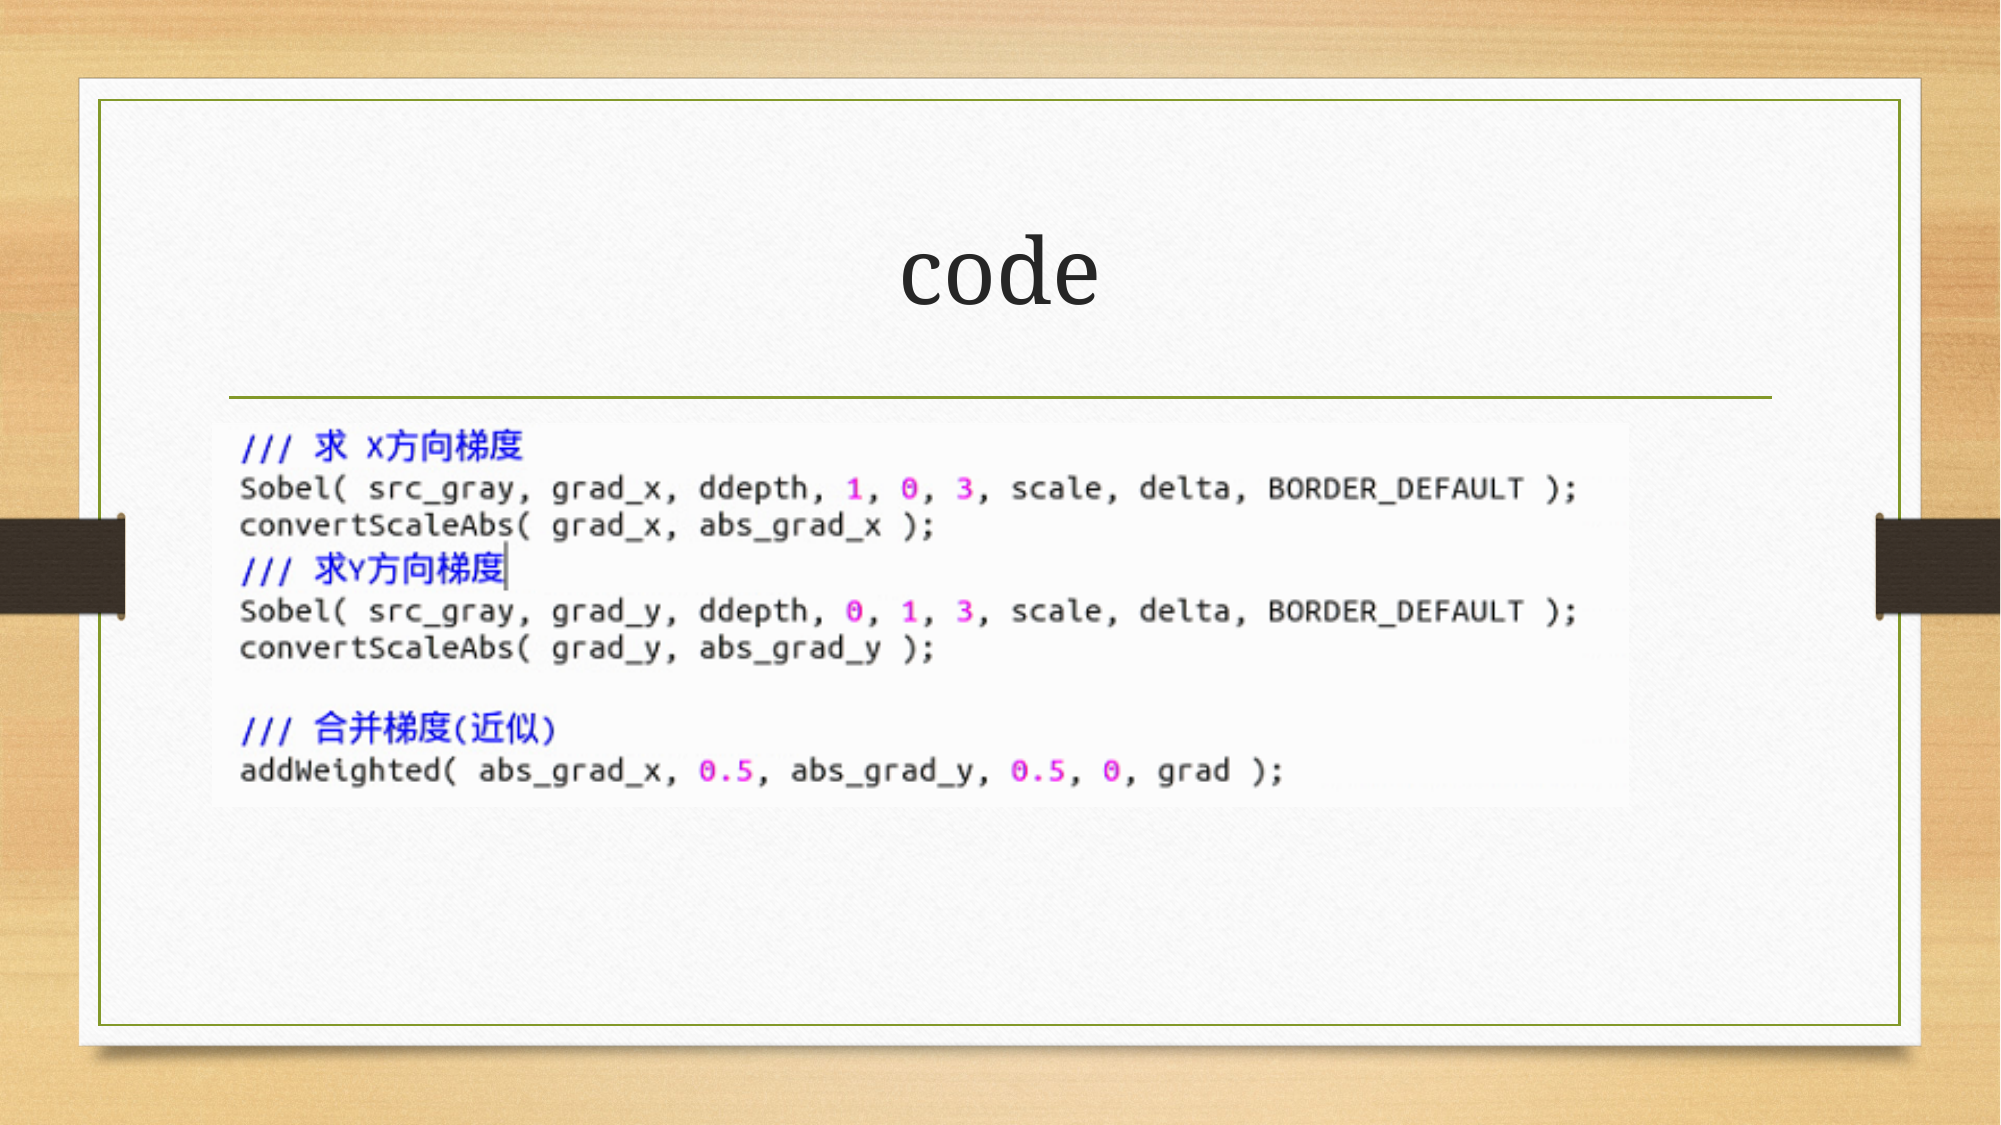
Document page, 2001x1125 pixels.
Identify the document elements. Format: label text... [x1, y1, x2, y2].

title code [212, 161, 1788, 375]
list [212, 423, 1629, 807]
picture [0, 0, 2001, 1125]
